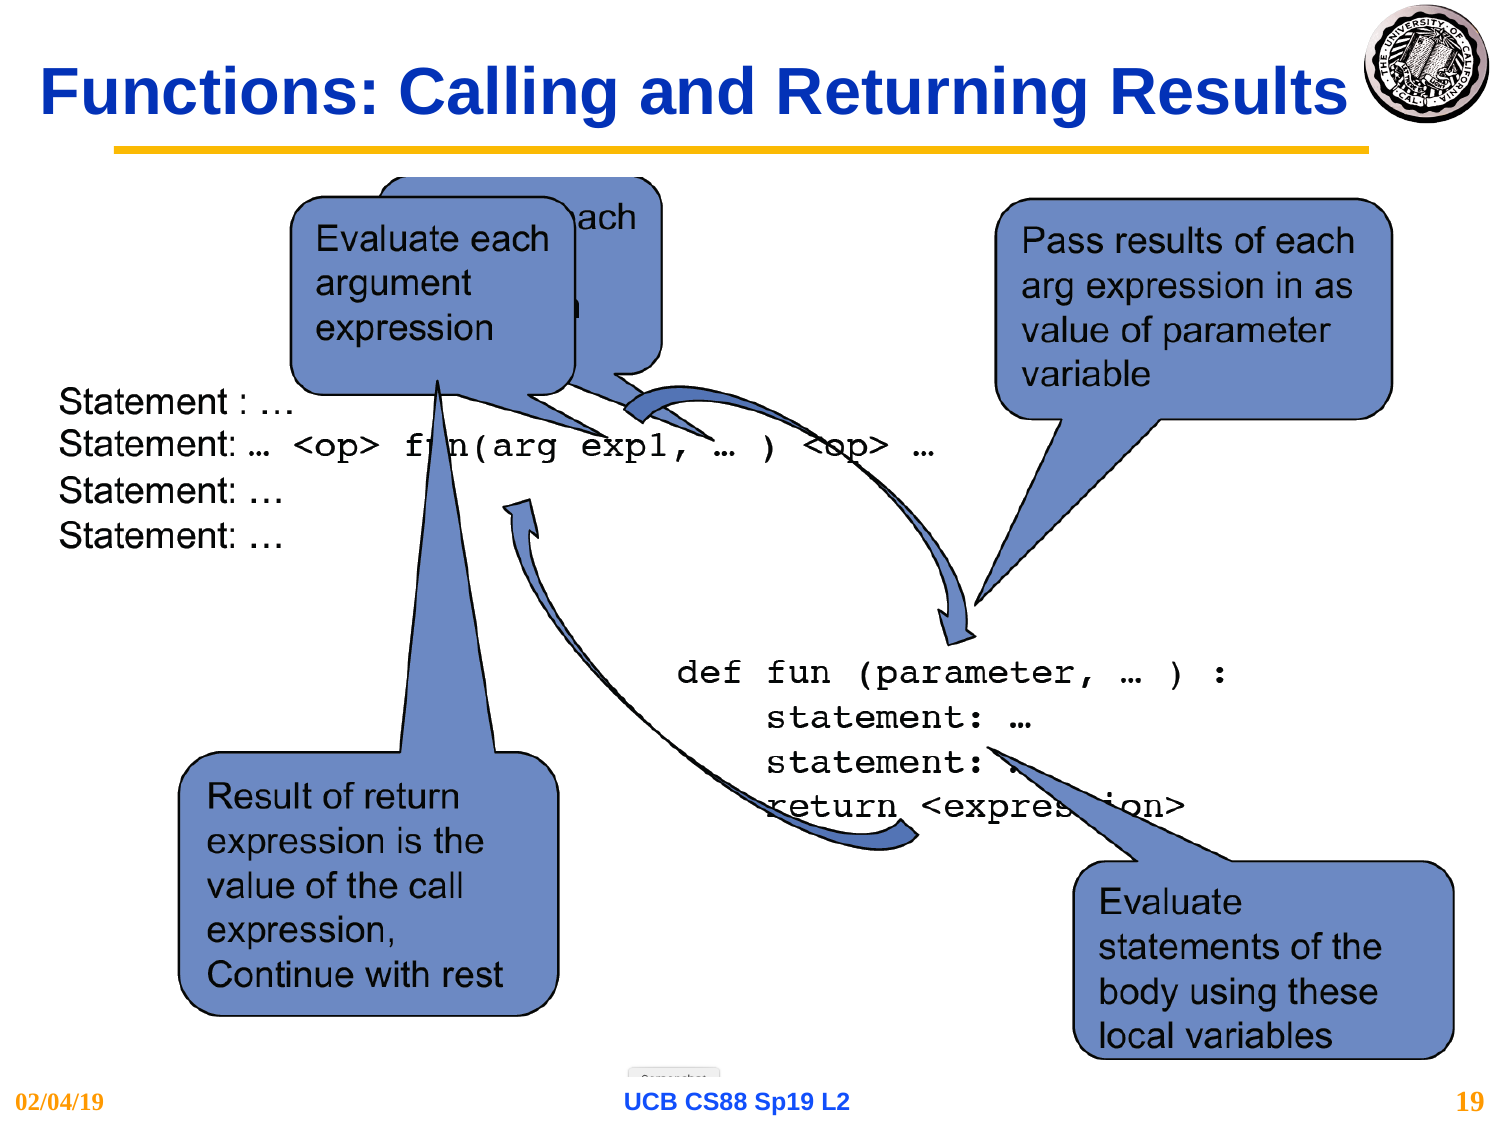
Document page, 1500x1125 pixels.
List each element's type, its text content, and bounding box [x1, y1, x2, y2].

text_box 02/04/19 [0, 1074, 250, 1125]
slide_number 19 [1412, 1074, 1500, 1125]
picture [1350, 0, 1500, 127]
picture [24, 176, 1463, 1078]
footer UCB CS88 Sp19 L2 [499, 1087, 976, 1125]
title Functions: Calling and Returning Results [24, 33, 1375, 154]
